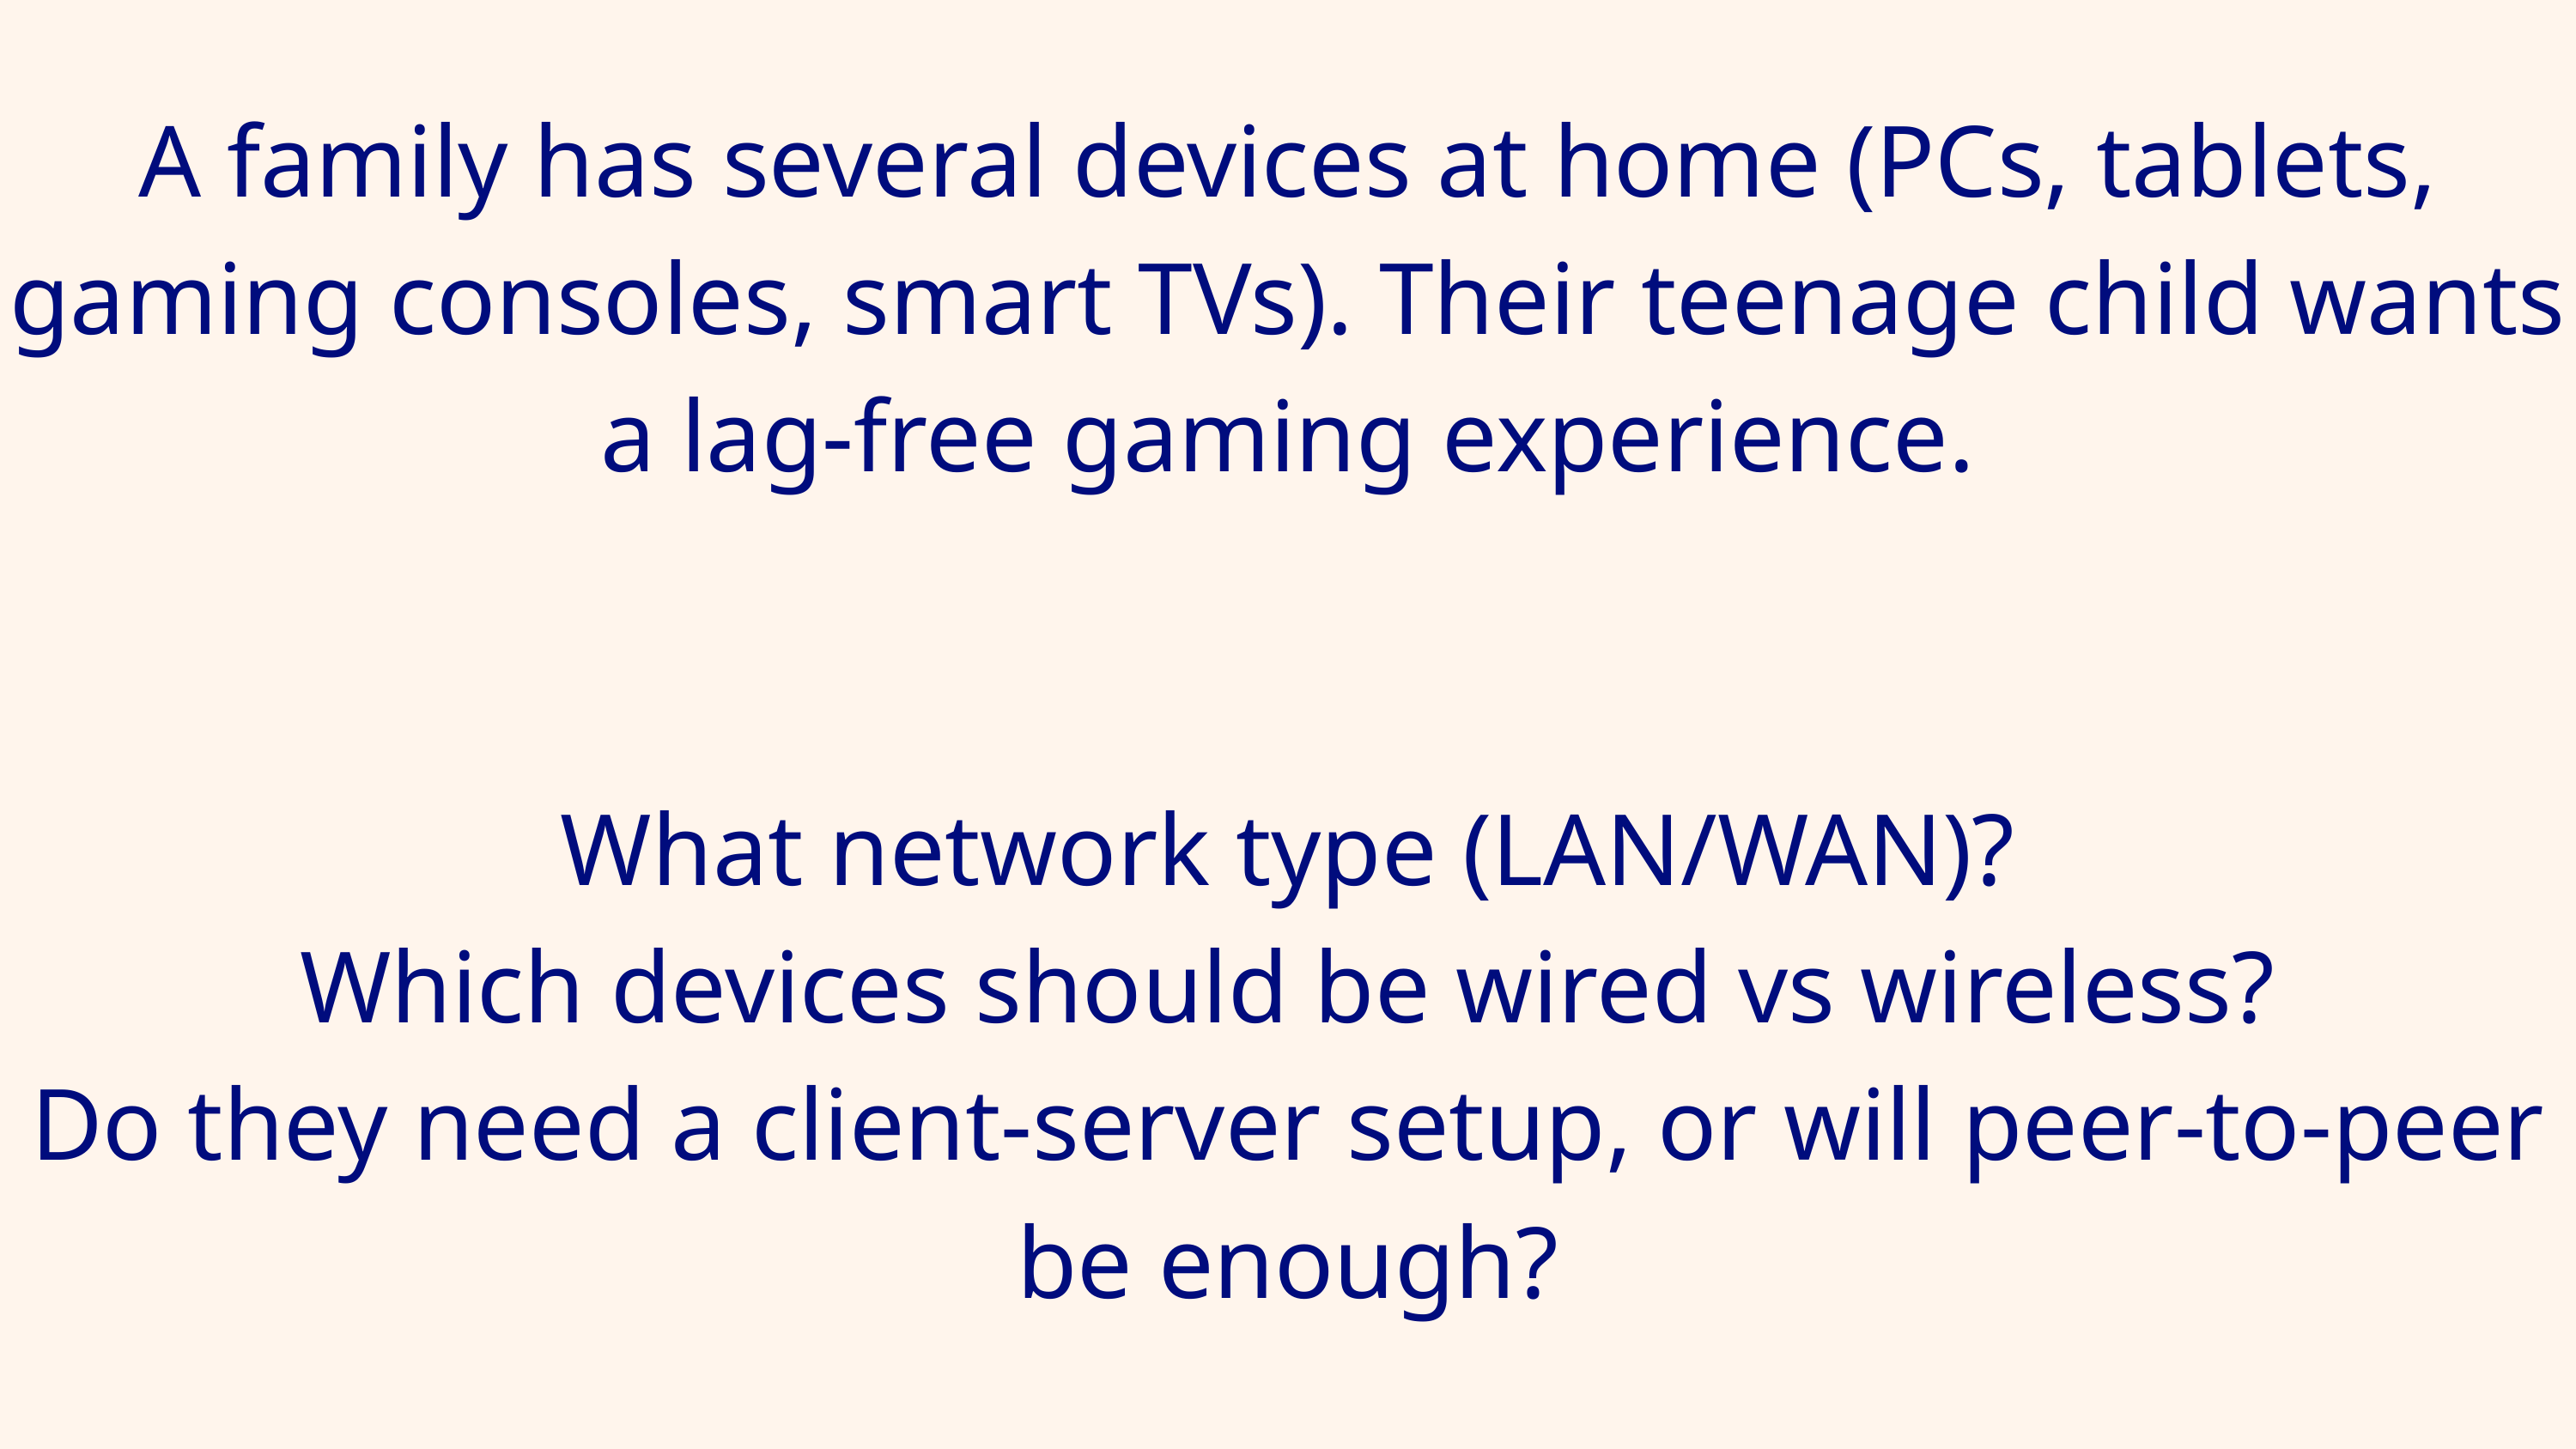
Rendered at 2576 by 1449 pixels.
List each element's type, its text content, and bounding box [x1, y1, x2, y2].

text_box A family has several devices at home (PCs, tablets, gaming consoles, smart TVs). Their teenage child wants a lag-free gaming experience. What network type (LAN/WAN)? Which devices should be wired vs wireless? Do they need a client-server setup, or will peer-to-peer be enough? [0, 78, 2576, 1319]
